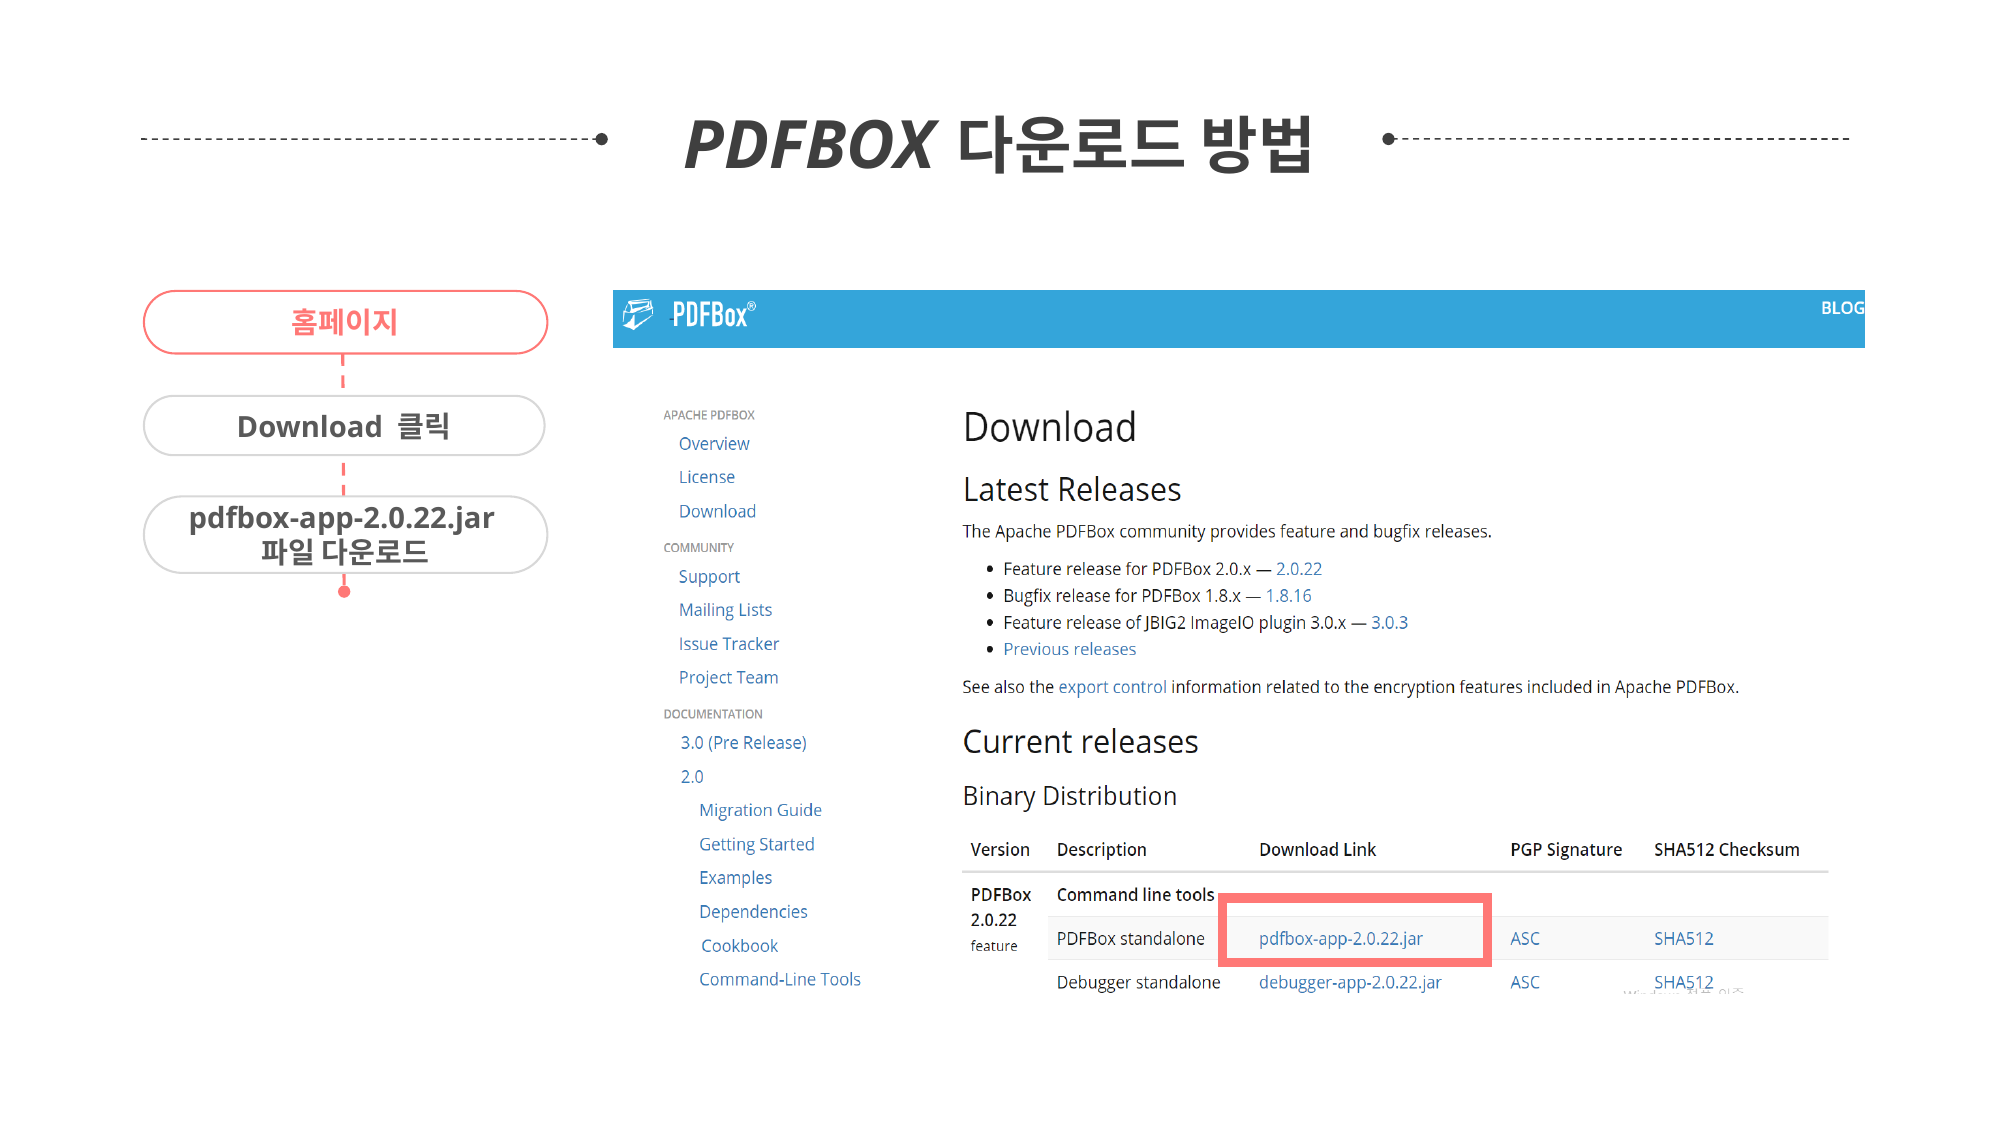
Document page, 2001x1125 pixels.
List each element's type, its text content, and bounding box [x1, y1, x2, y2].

text_box PDFBOX 다운로드 방법 [613, 54, 1387, 191]
picture [613, 290, 1865, 994]
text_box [143, 290, 548, 592]
